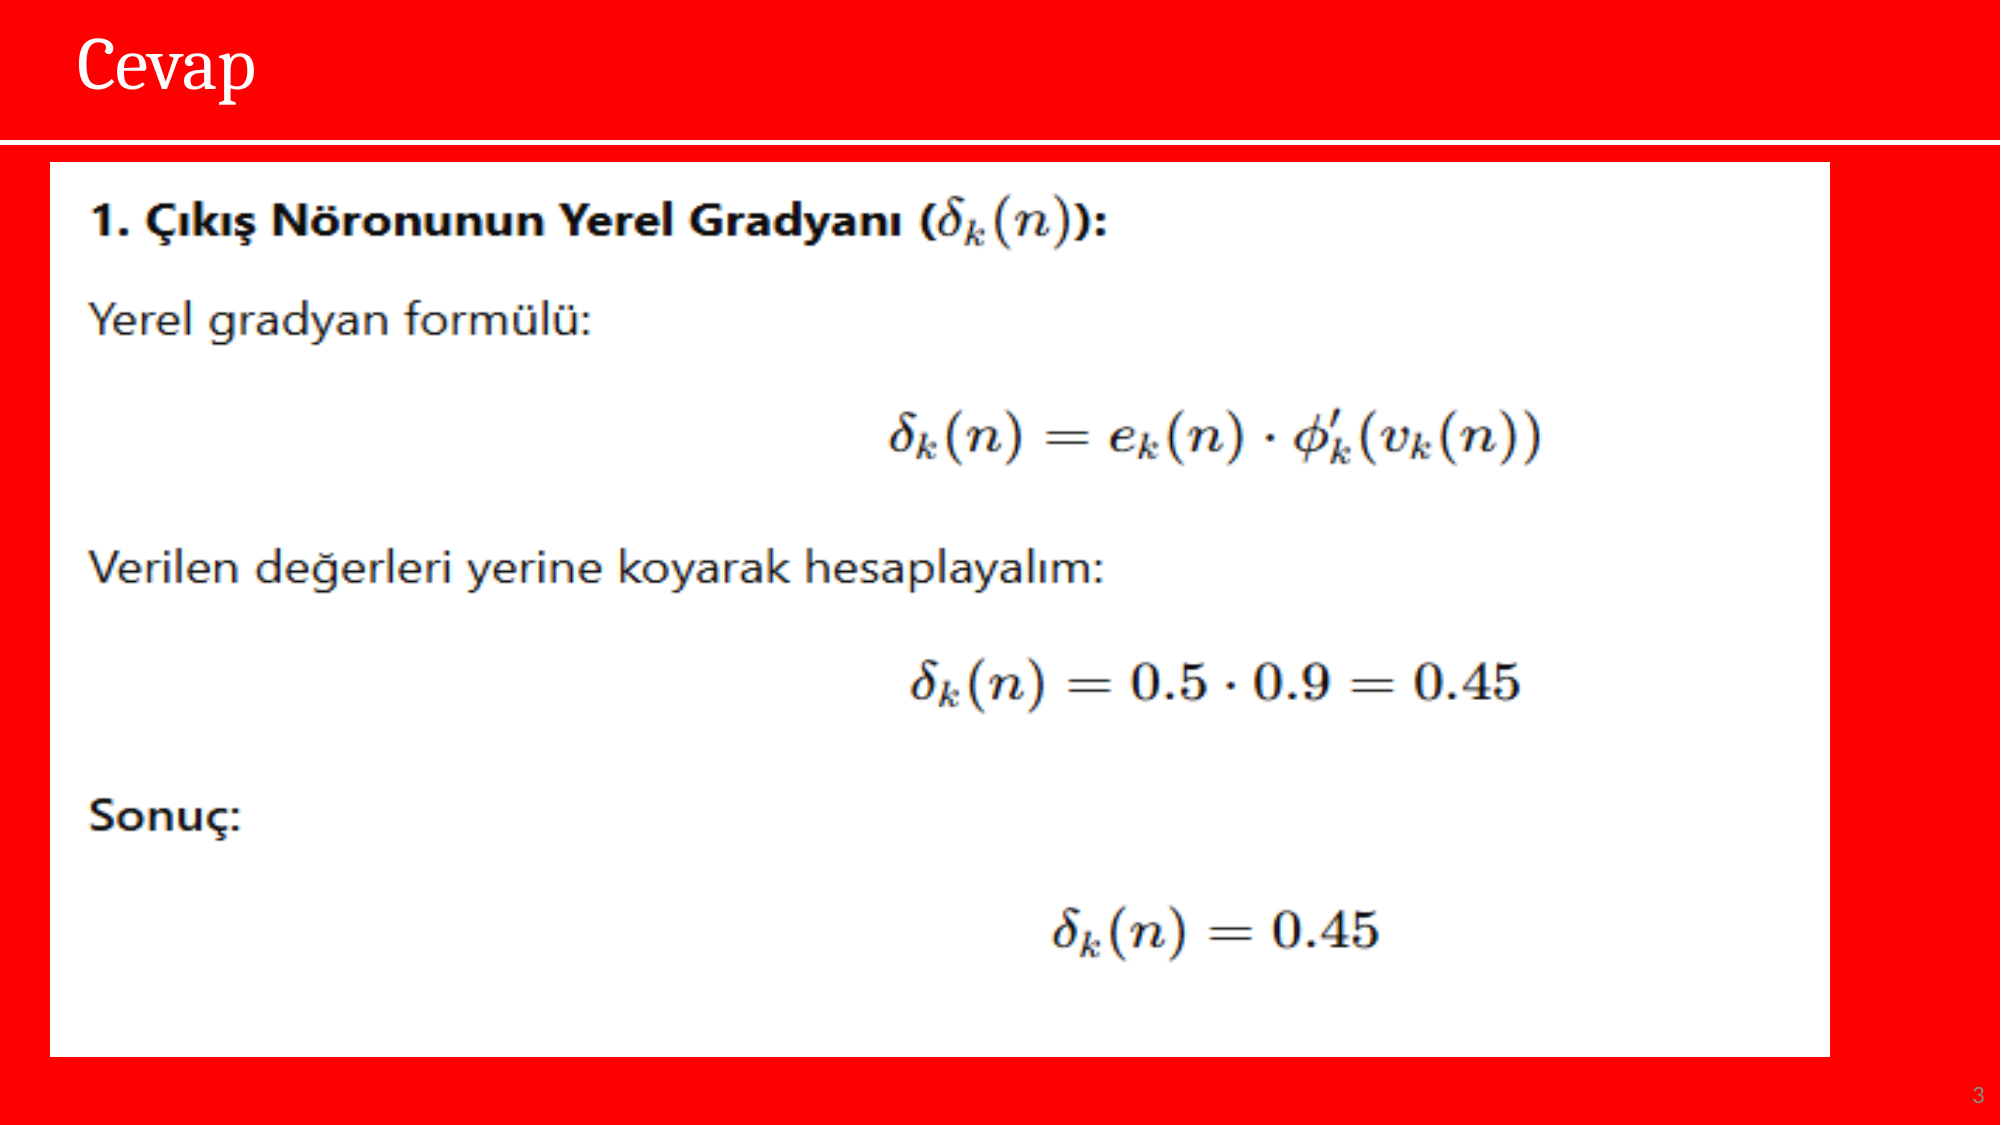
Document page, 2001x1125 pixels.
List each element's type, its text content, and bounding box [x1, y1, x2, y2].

picture [49, 161, 1830, 1058]
title Cevap [75, 0, 1904, 154]
text_box 3 [1970, 1076, 1987, 1109]
